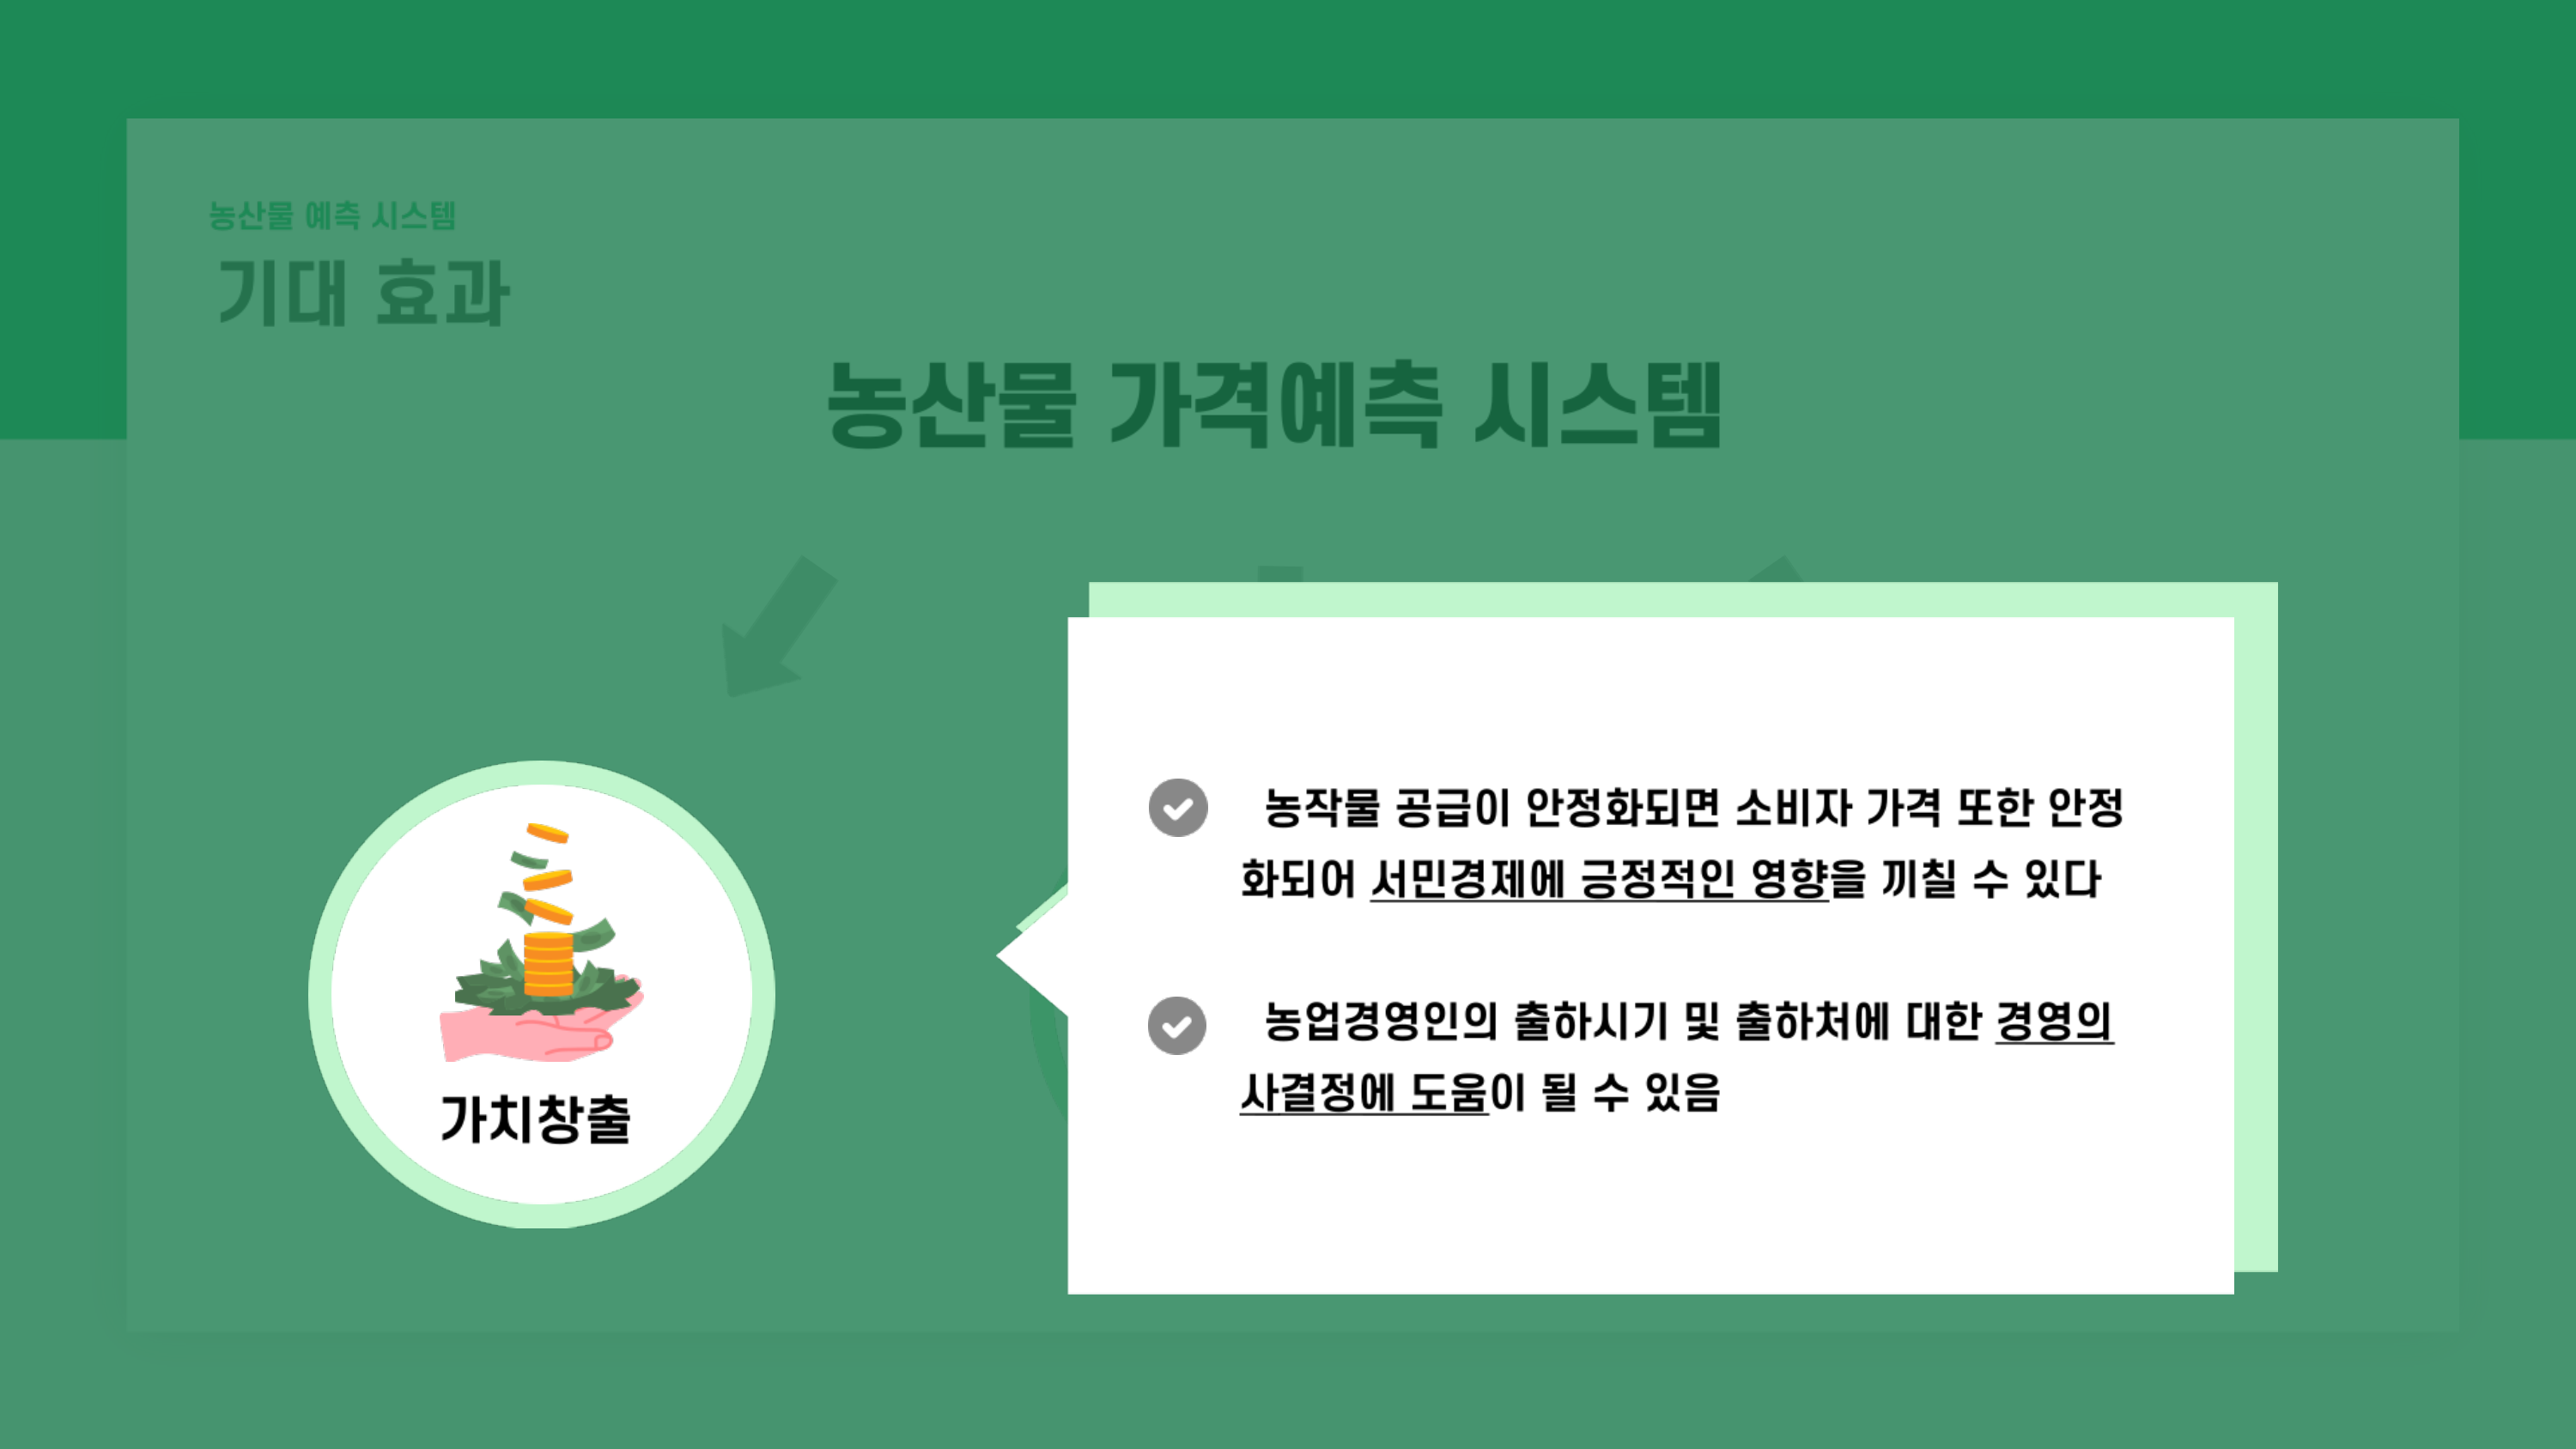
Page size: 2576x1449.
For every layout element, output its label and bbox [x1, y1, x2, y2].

text_box [995, 582, 2278, 1294]
picture [1233, 770, 2145, 1147]
text_box [0, 0, 2576, 1449]
text_box [307, 761, 775, 1228]
text_box [1148, 997, 1207, 1056]
text_box [1149, 778, 1208, 837]
